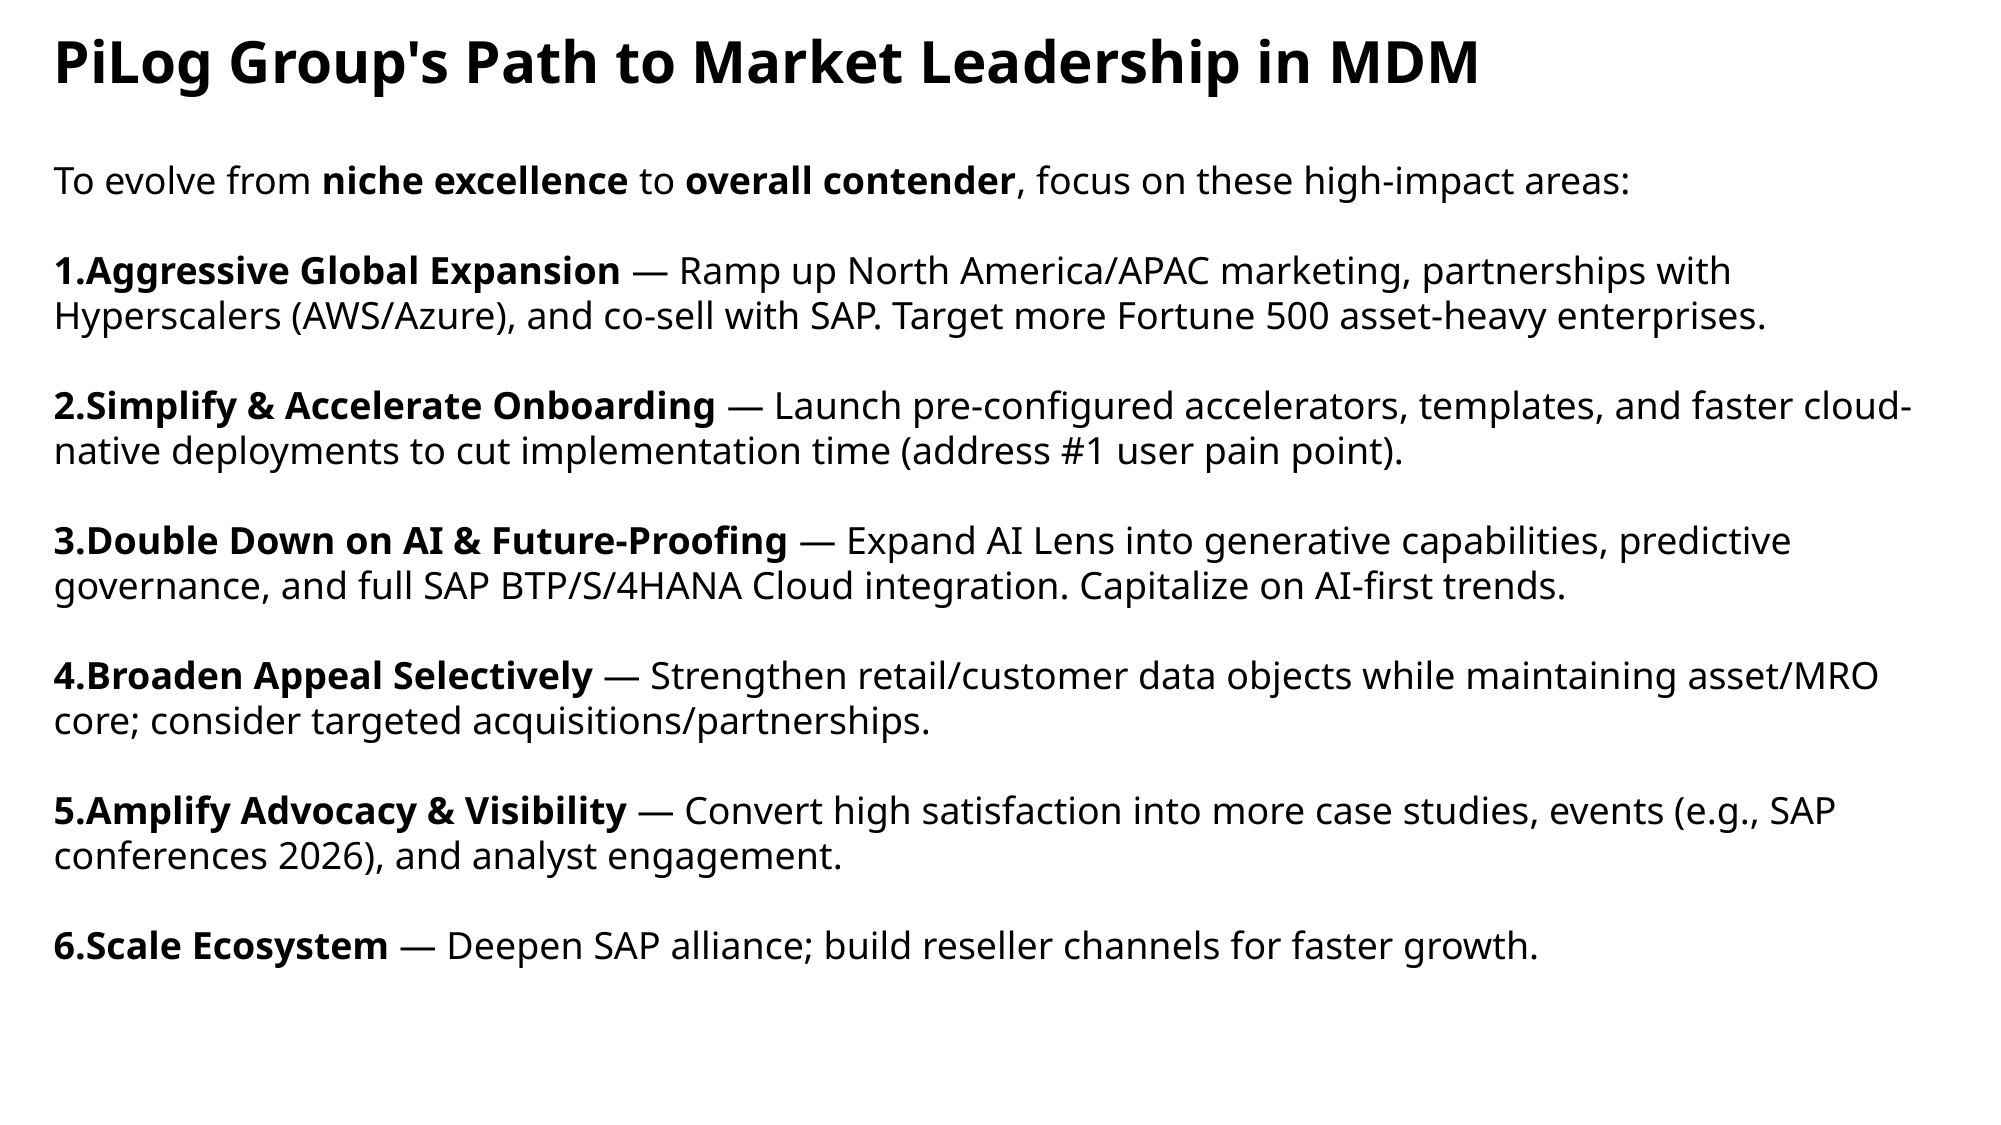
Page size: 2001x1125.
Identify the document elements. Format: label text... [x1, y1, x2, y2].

text_box PiLog Group's Path to Market Leadership in MDM [38, 17, 1980, 103]
text_box To evolve from niche excellence to overall contender, focus on these high-impact areas: Aggressive Global Expansion — Ramp up North America/APAC marketing, partnerships with Hyperscalers (AWS/Azure), and co-sell with SAP. Target more Fortune 500 asset-heavy enterprises. Simplify & Accelerate Onboarding — Launch pre-configured accelerators, templates, and faster cloud-native deployments to cut implementation time (address #1 user pain point). Double Down on AI & Future-Proofing — Expand AI Lens into generative capabilities, predictive governance, and full SAP BTP/S/4HANA Cloud integration. Capitalize on AI-first trends. Broaden Appeal Selectively — Strengthen retail/customer data objects while maintaining asset/MRO core; consider targeted acquisitions/partnerships. Amplify Advocacy & Visibility — Convert high satisfaction into more case studies, events (e.g., SAP conferences 2026), and analyst engagement. Scale Ecosystem — Deepen SAP alliance; build reseller channels for faster growth. [38, 149, 1980, 1020]
